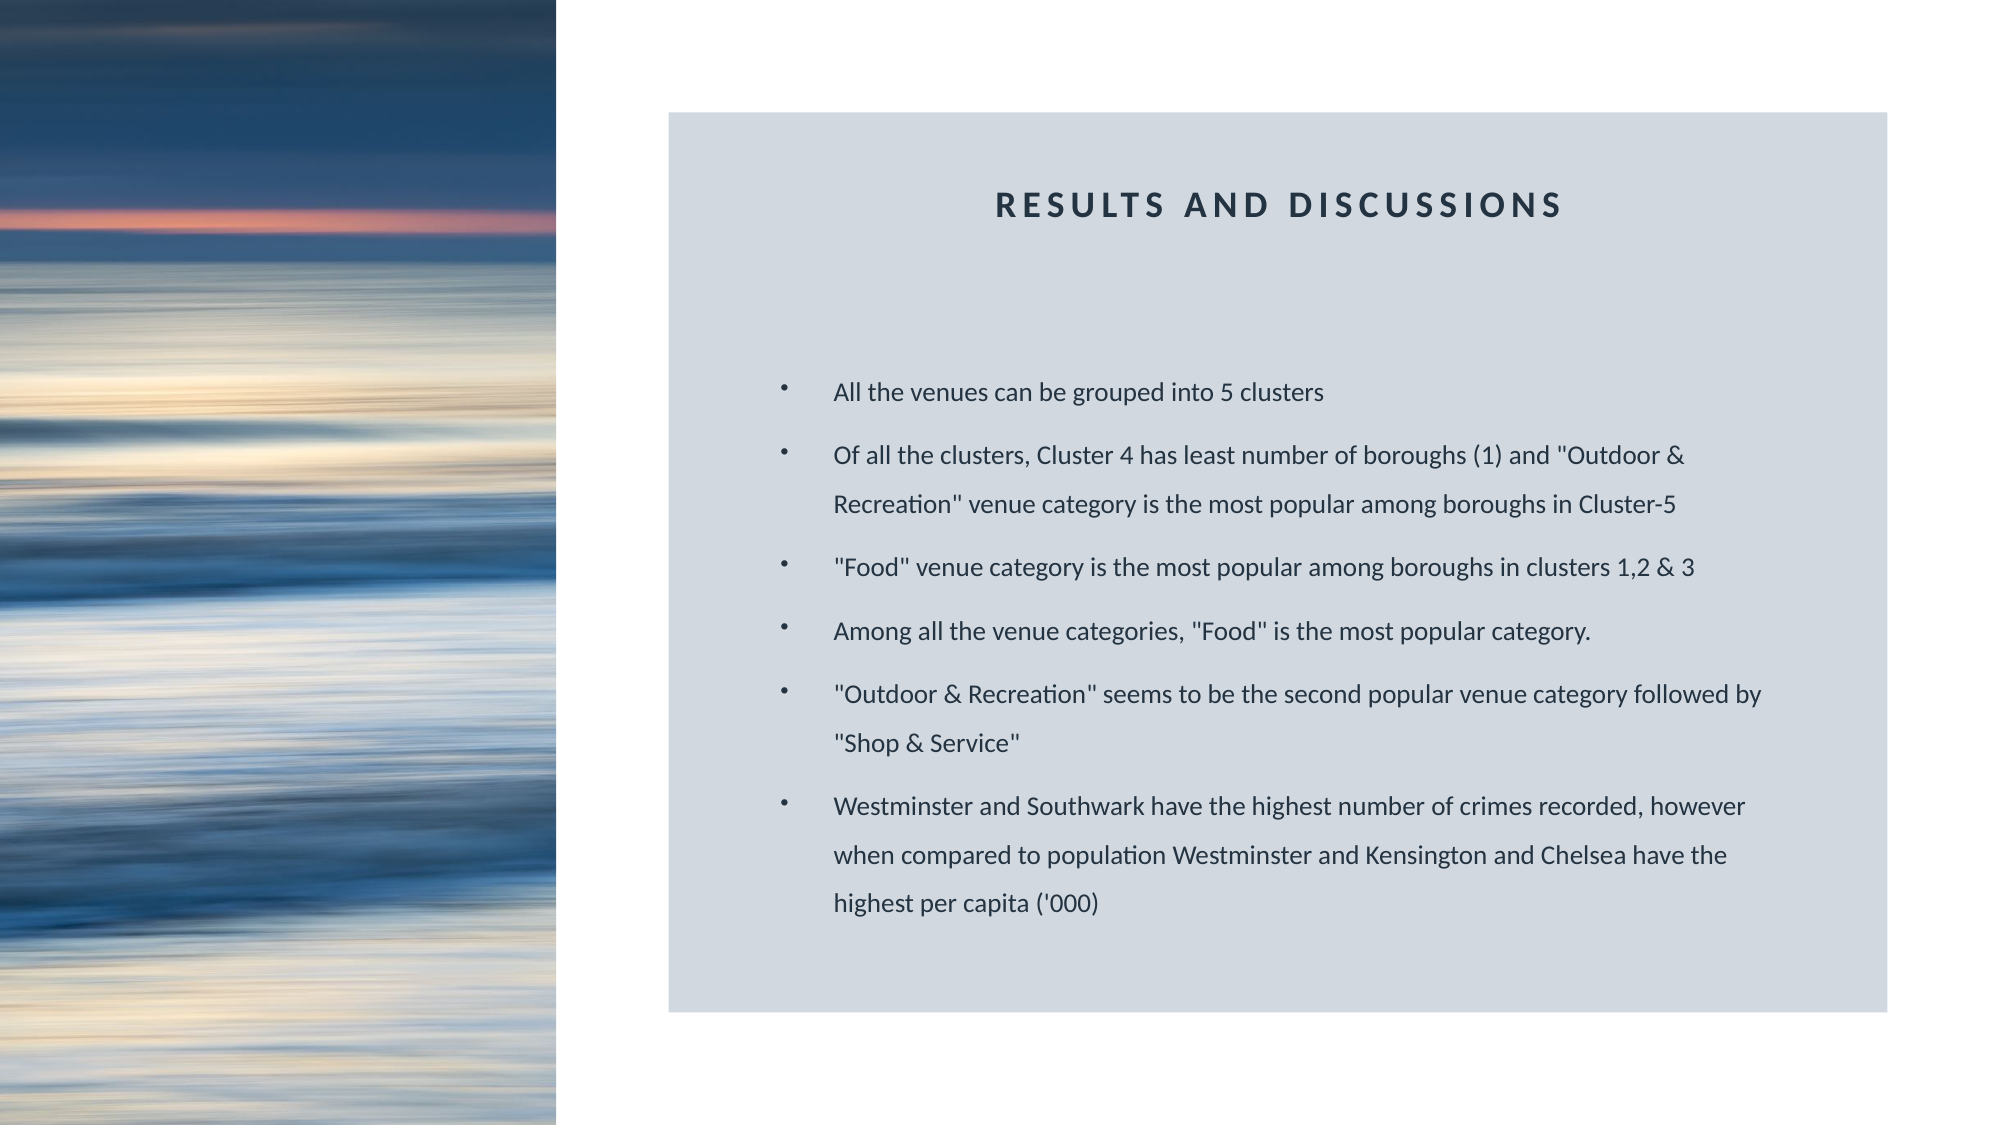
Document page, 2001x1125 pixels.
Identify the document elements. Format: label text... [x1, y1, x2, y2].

picture [0, 0, 557, 1125]
text_box [668, 111, 1888, 1013]
title Results and Discussions [781, 154, 1782, 309]
list All the venues can be grouped into 5 clusters Of all the clusters, Cluster 4 has least number of boroughs (1) and "Outdoor & Recreation" venue category is the most popular among boroughs in Cluster-5 "Food" venue category is the most popular among boroughs in clusters 1,2 & 3 Among all the venue categories, "Food" is the most popular category. "Outdoor & Recreation" seems to be the second popular venue category followed by "Shop & Service" Westminster and Southwark have the highest number of crimes recorded, however when compared to population Westminster and Kensington and Chelsea have the highest per capita ('000) [766, 350, 1792, 931]
text_box [557, 0, 2000, 1125]
